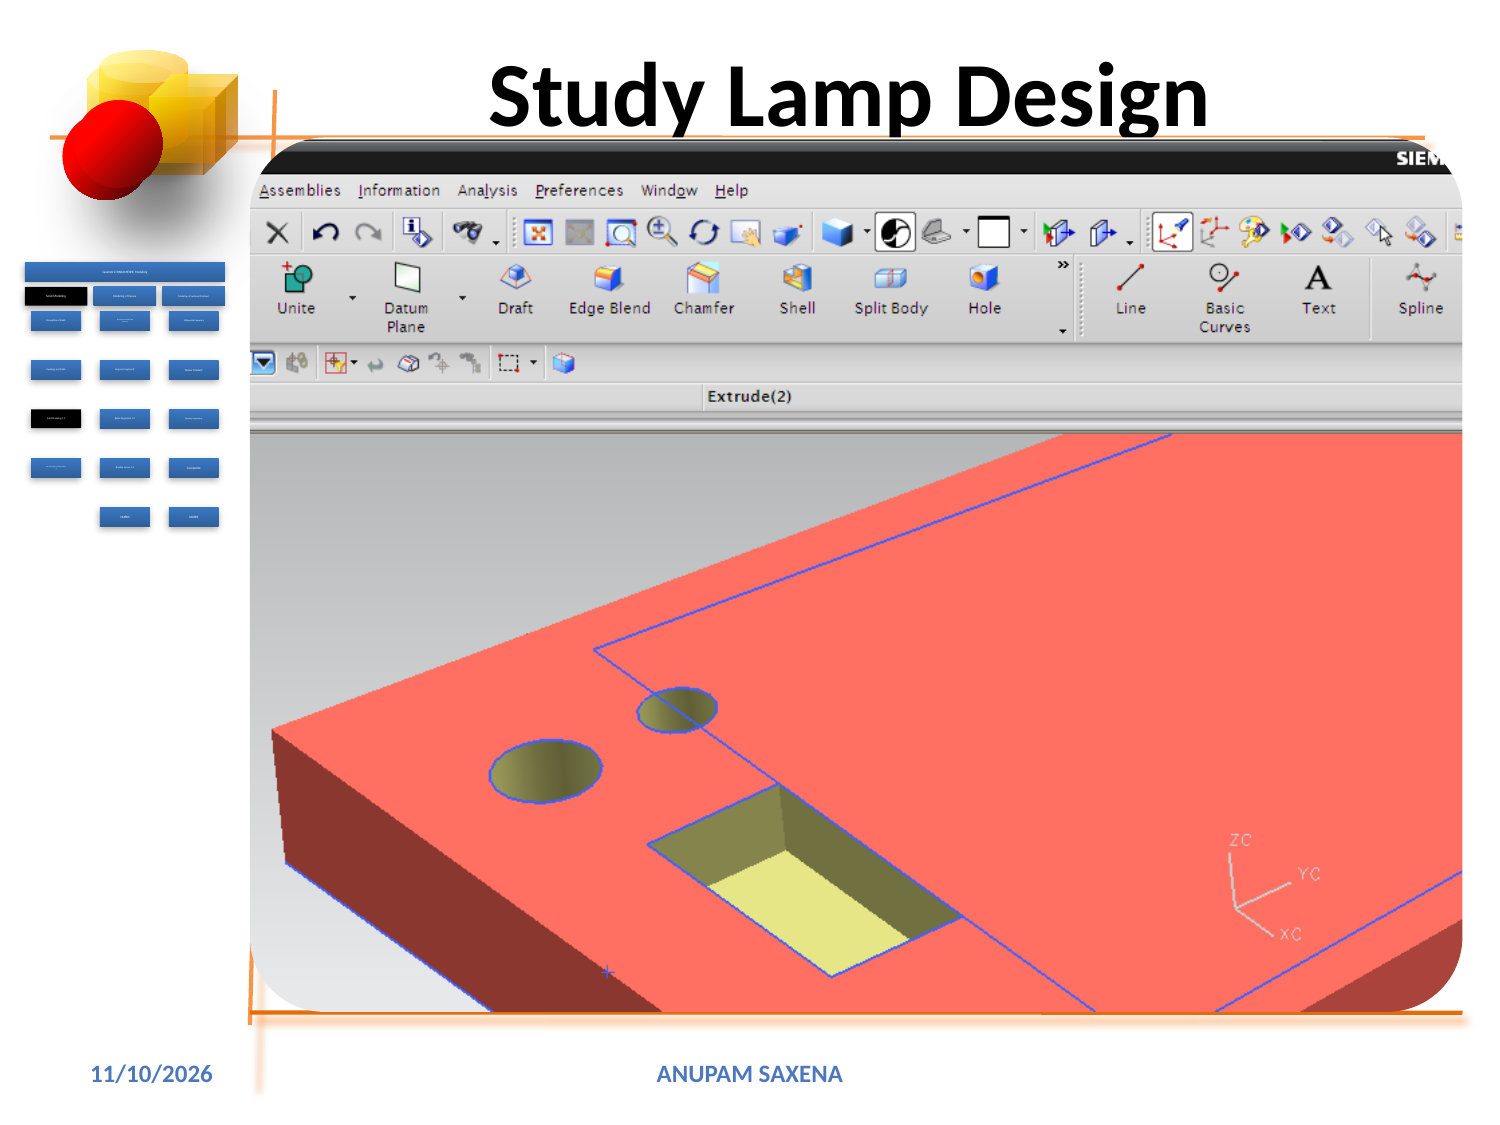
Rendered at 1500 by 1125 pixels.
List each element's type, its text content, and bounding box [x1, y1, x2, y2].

footer Anupam Saxena [512, 1042, 988, 1103]
title Study Lamp Design [275, 24, 1425, 135]
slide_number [75, 1042, 425, 1103]
picture [249, 137, 1463, 1013]
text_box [0, 262, 244, 576]
